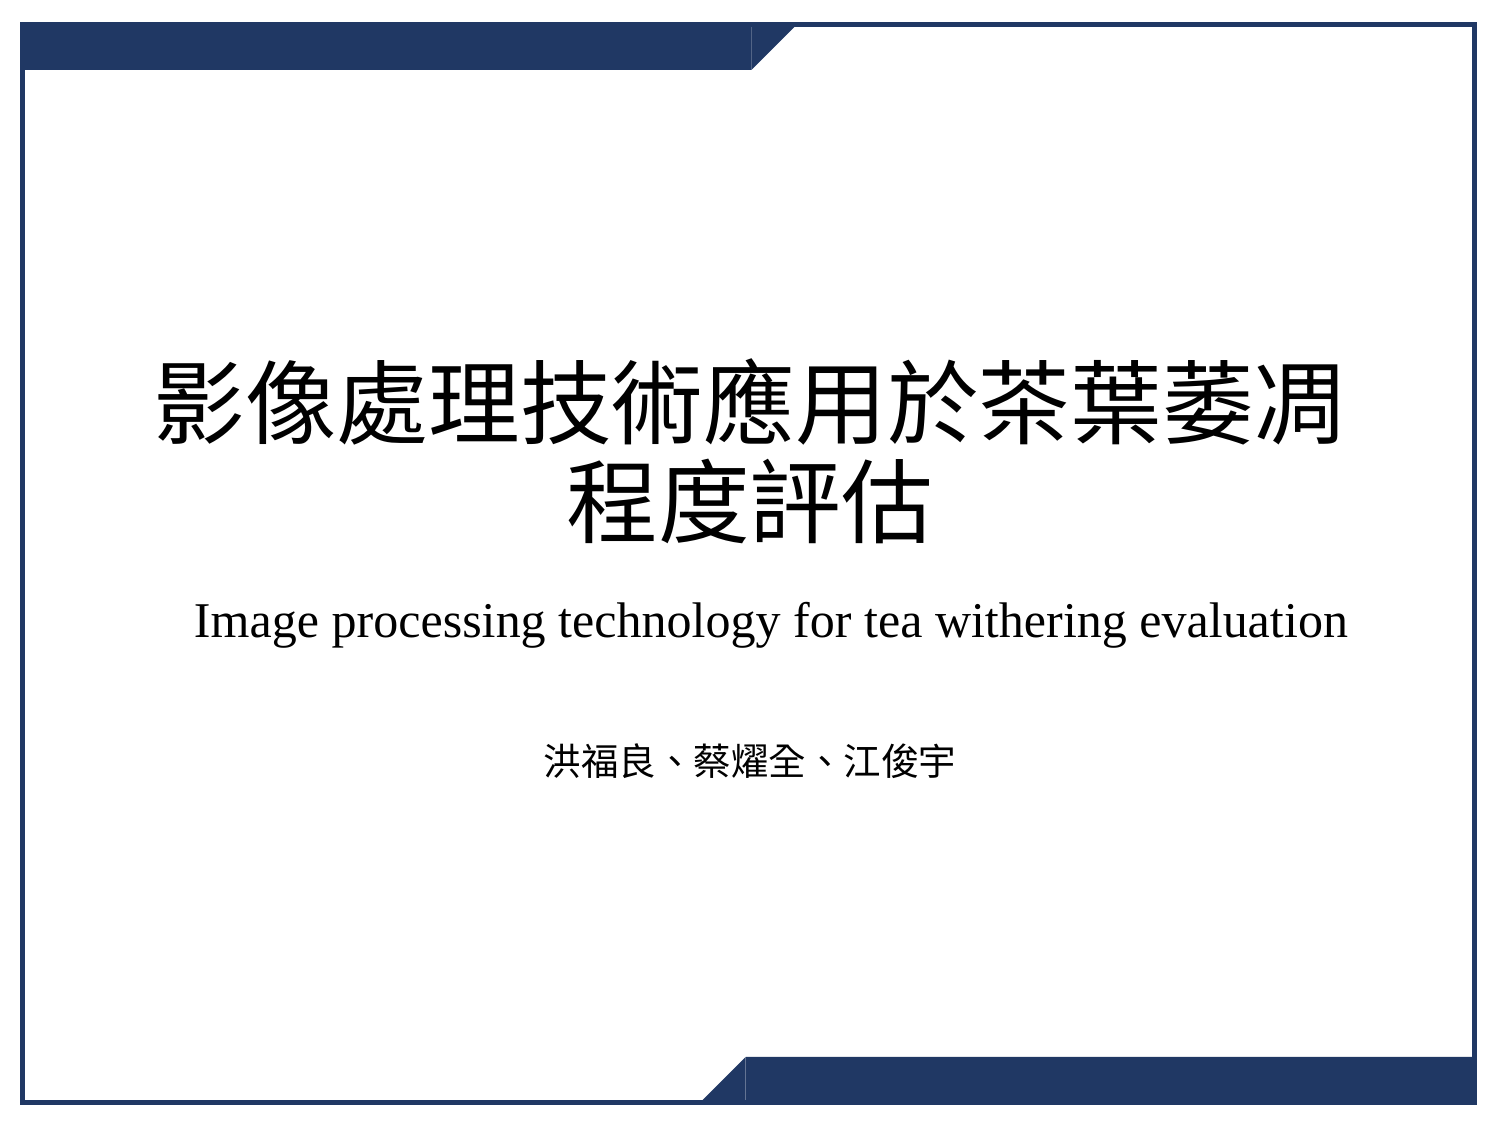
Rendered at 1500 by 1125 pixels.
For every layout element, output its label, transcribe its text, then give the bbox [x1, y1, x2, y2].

text_box 洪福良、蔡燿全、江俊宇 [528, 730, 972, 791]
subtitle Image processing technology for tea withering evaluation [155, 519, 1388, 792]
title 影像處理技術應用於茶葉萎凋程度評估 [112, 171, 1388, 564]
